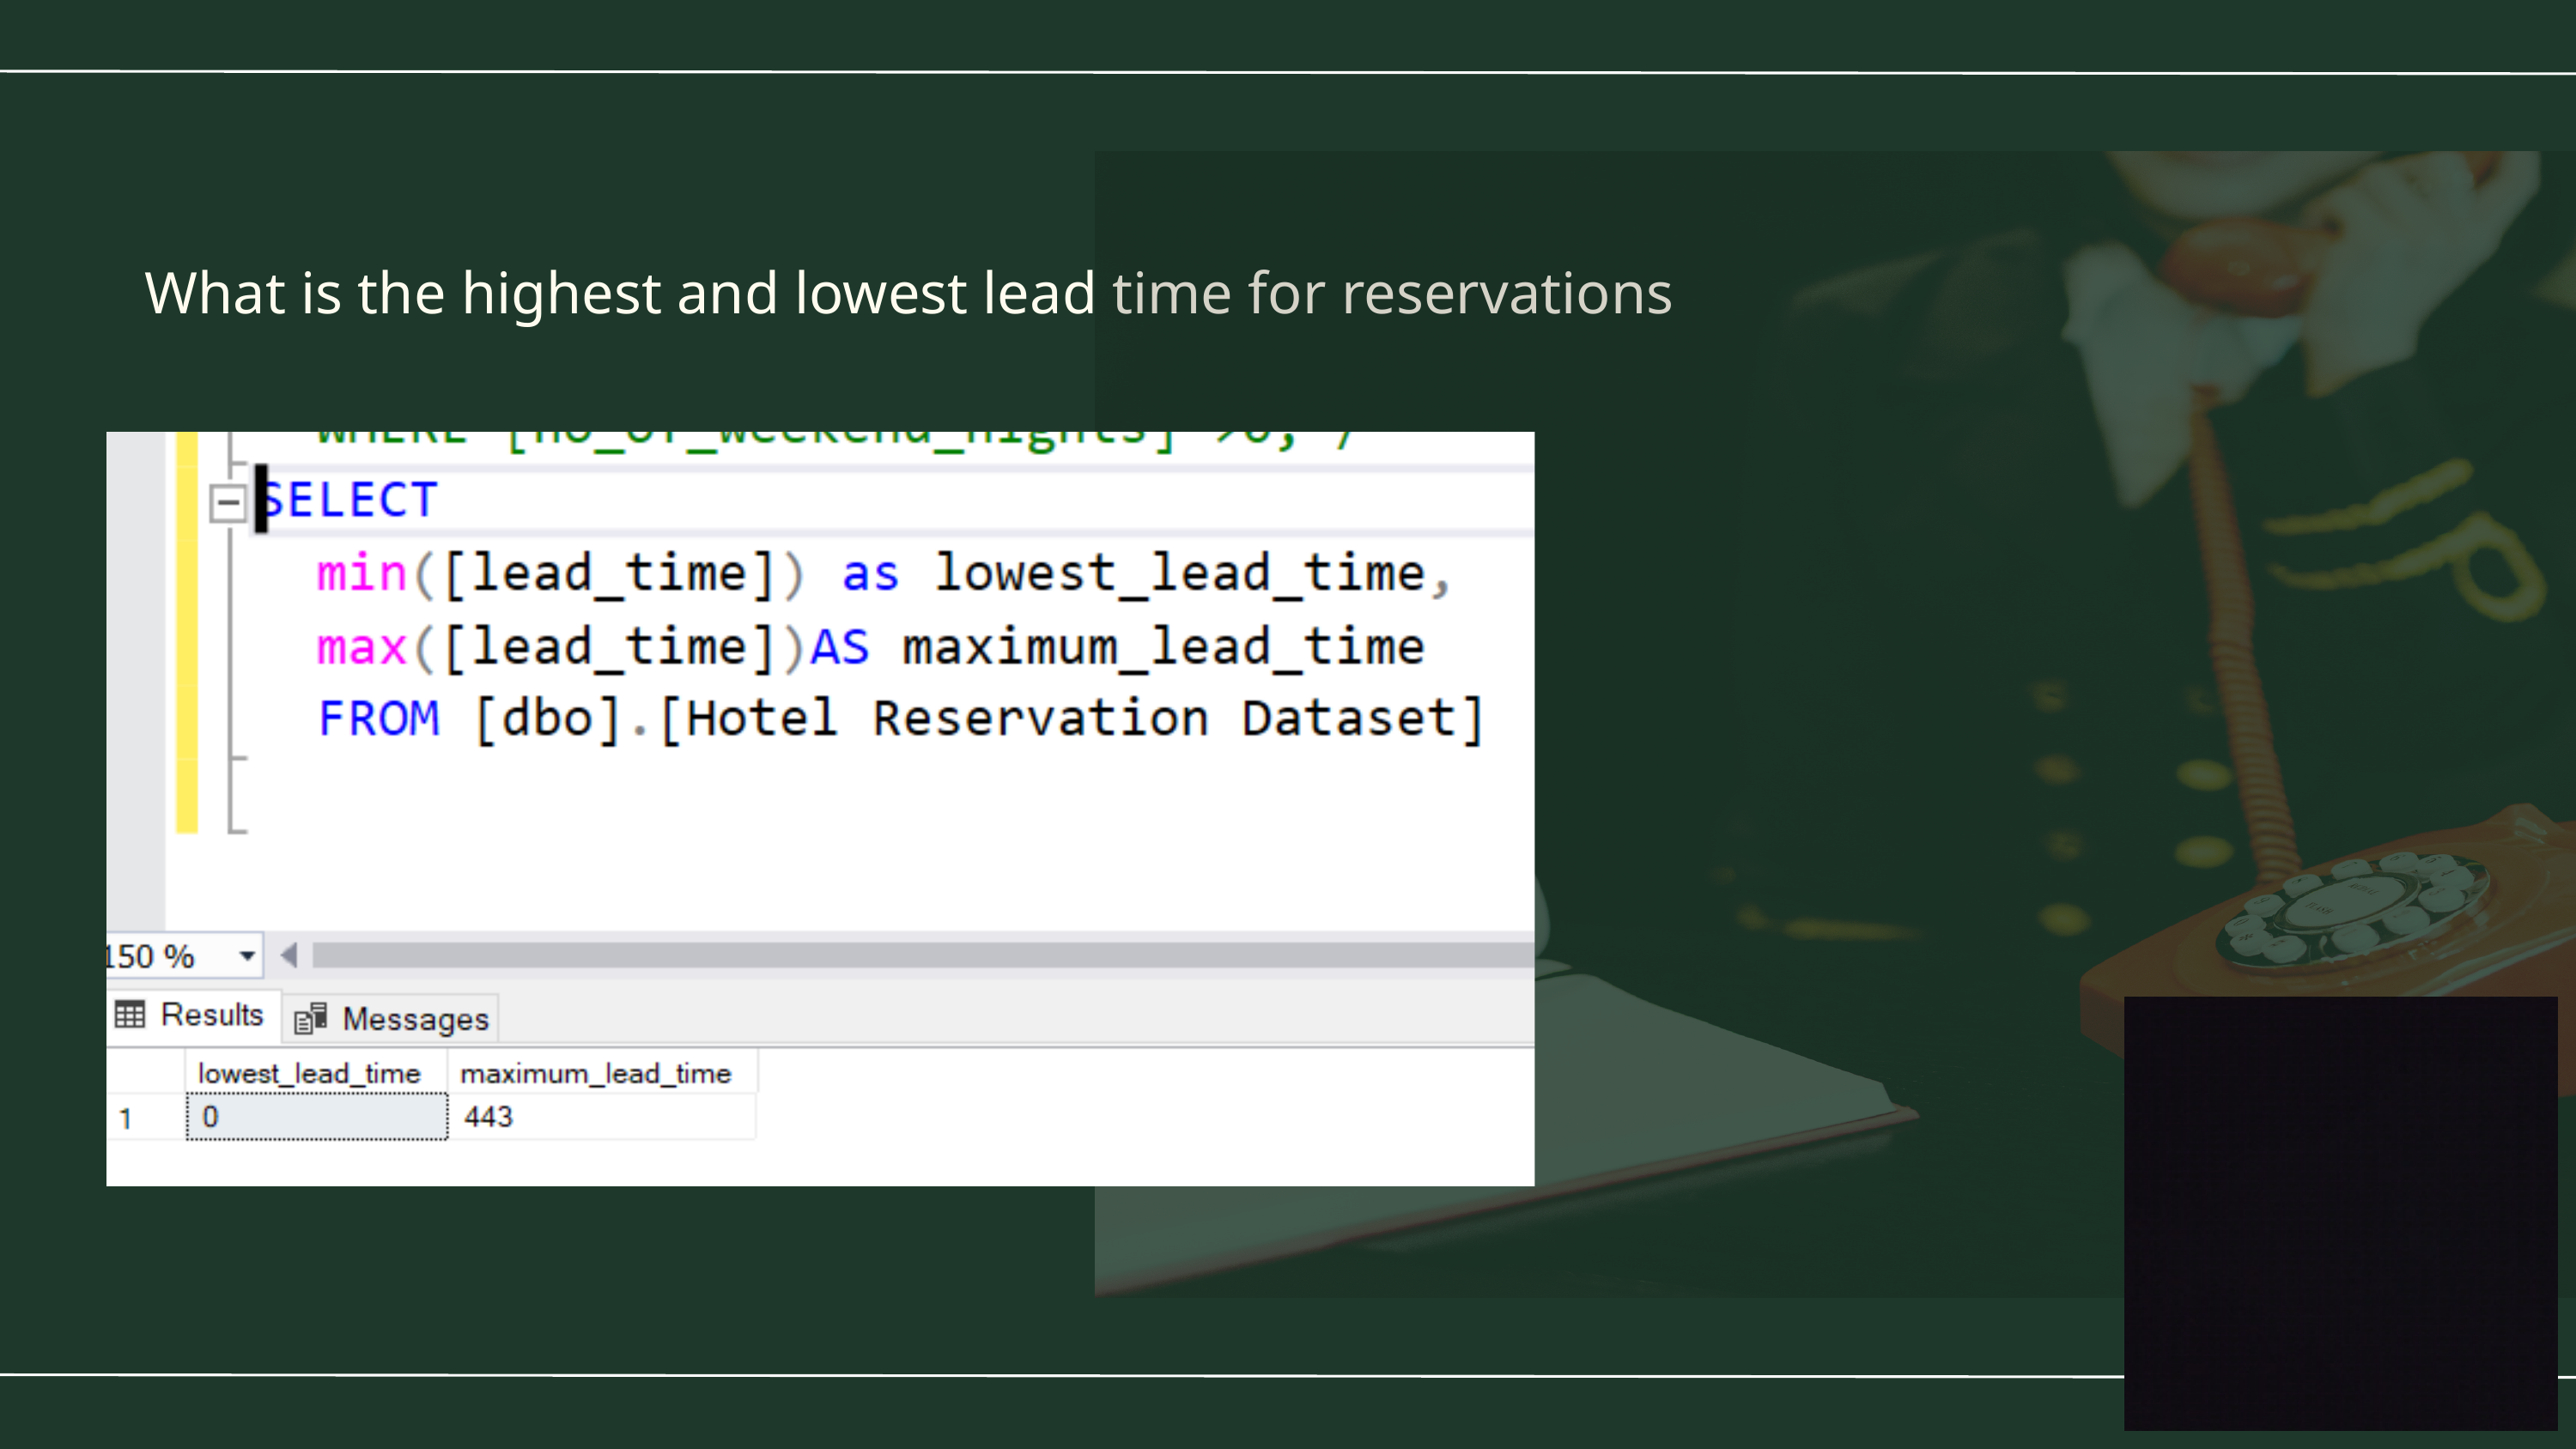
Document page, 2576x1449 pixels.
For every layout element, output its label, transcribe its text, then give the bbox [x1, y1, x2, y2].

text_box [1094, 150, 2576, 1298]
picture [85, 320, 1535, 1186]
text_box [2123, 996, 2560, 1432]
text_box What is the highest and lowest lead time for reservations [144, 263, 1089, 319]
